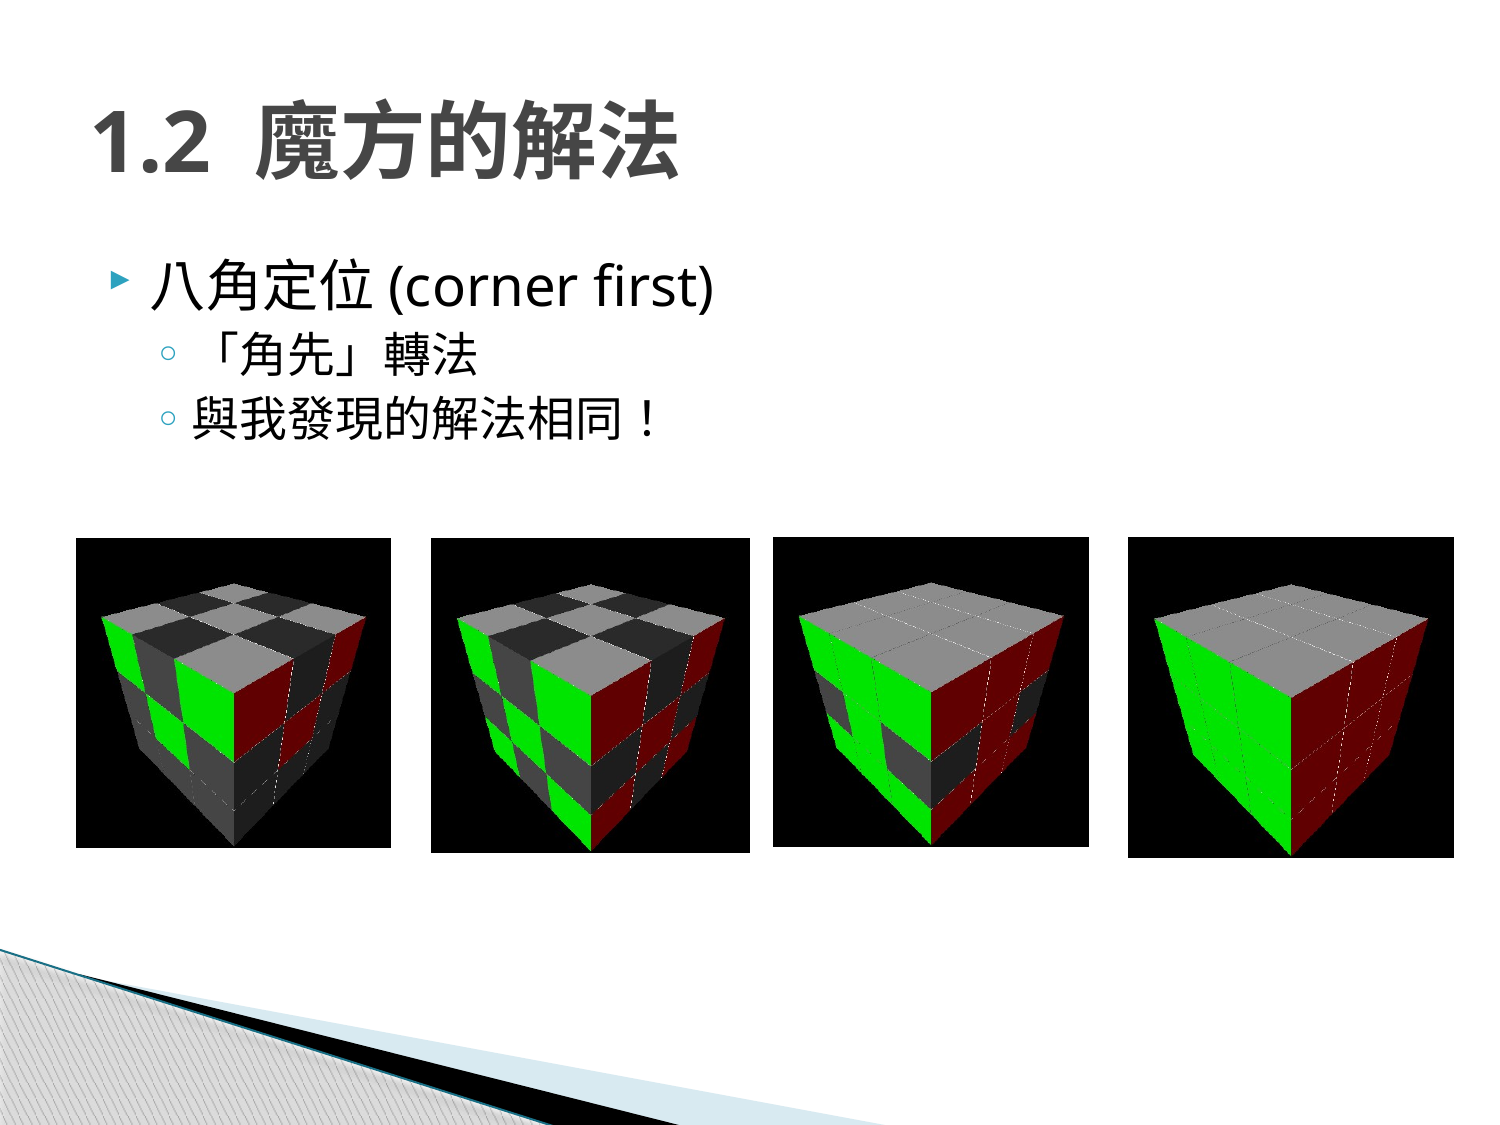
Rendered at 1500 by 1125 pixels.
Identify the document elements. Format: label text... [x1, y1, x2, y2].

picture [430, 538, 751, 853]
title 1.2 魔方的解法 [75, 45, 1425, 233]
list 八角定位(corner first) 「角先」轉法 與我發現的解法相同！ [75, 243, 1425, 986]
picture [1127, 537, 1454, 858]
picture [773, 537, 1089, 847]
picture [76, 538, 392, 849]
